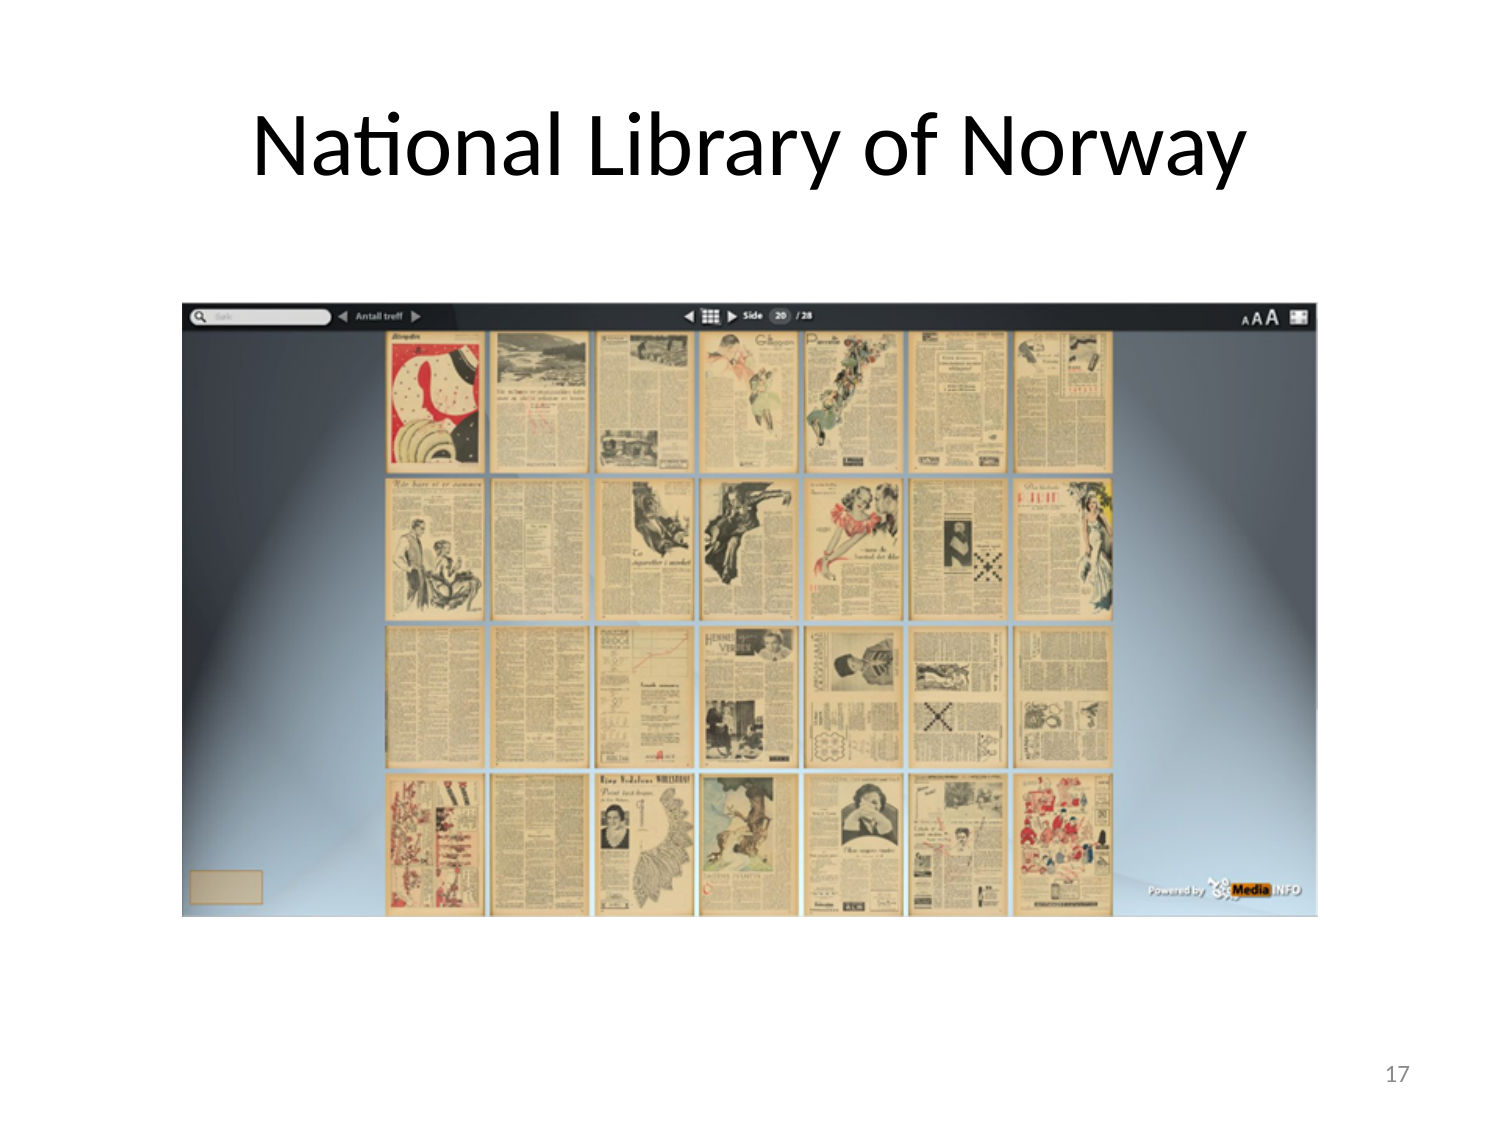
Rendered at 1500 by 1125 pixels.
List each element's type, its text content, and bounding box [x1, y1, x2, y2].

slide_number 17 [1074, 1042, 1425, 1103]
picture [181, 302, 1319, 917]
title National Library of Norway [75, 45, 1425, 233]
